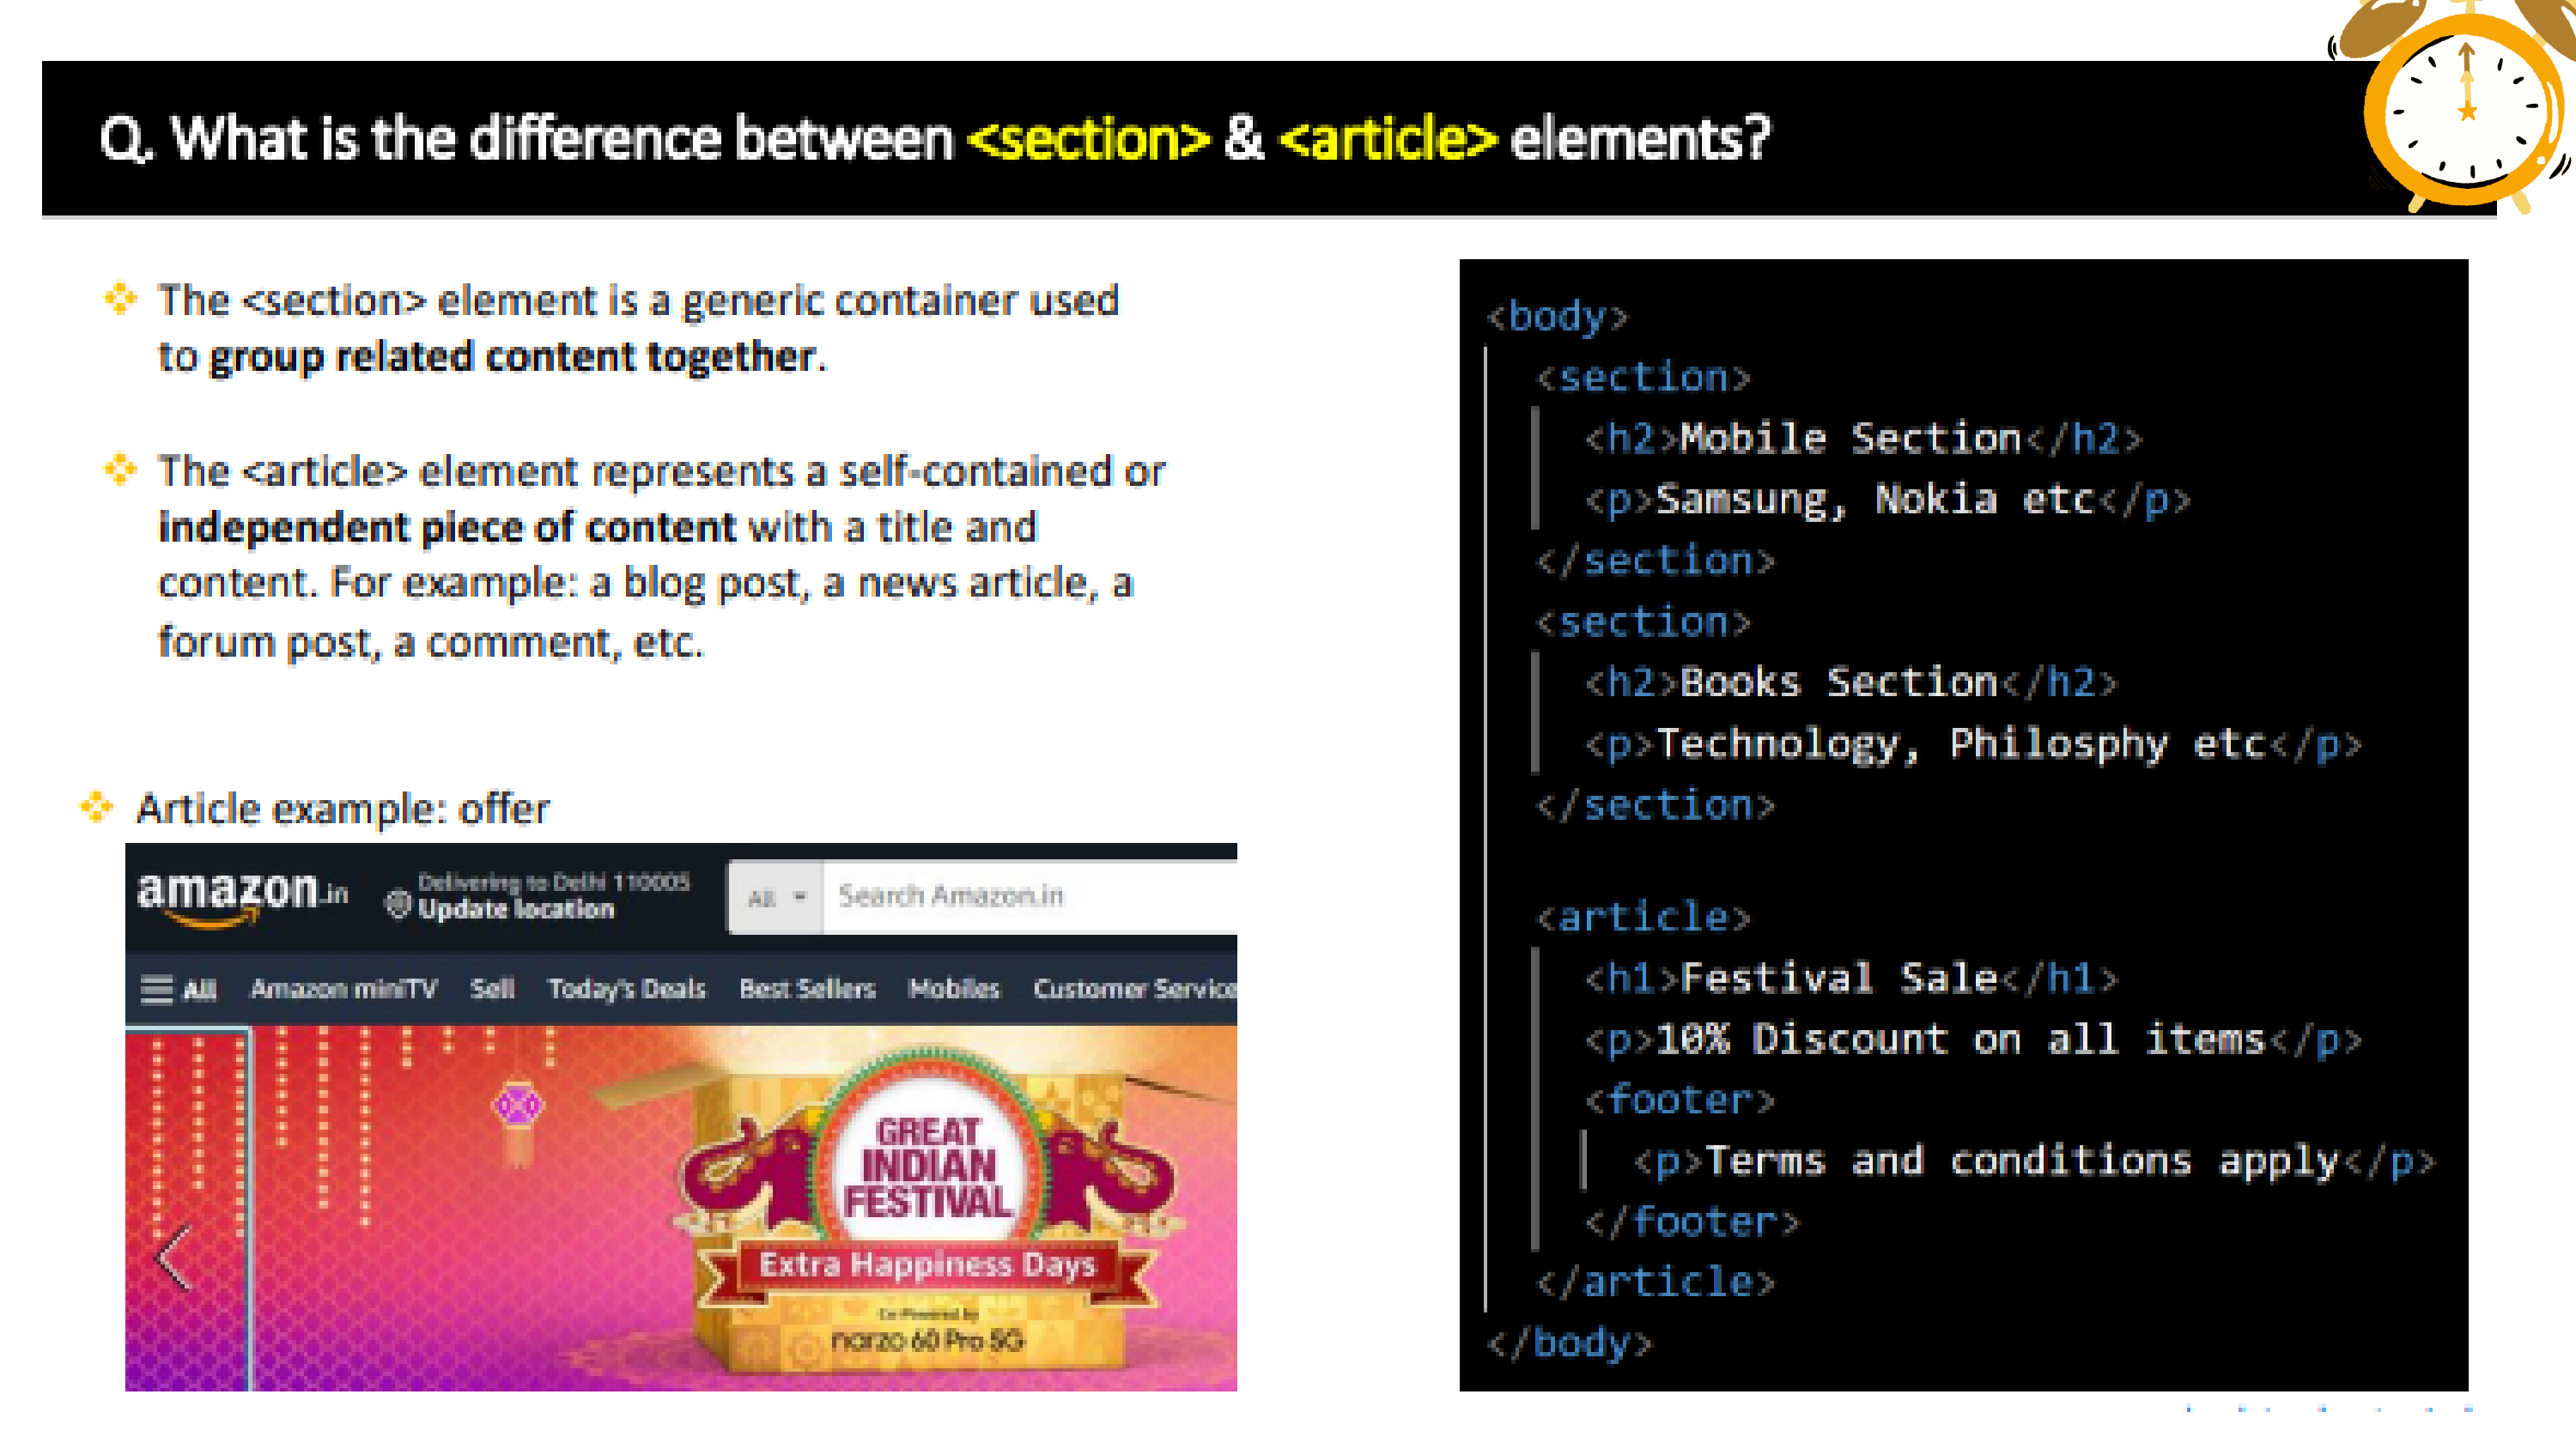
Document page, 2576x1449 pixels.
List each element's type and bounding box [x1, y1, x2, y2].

text_box [2327, 0, 2576, 215]
text_box [42, 61, 2497, 1412]
